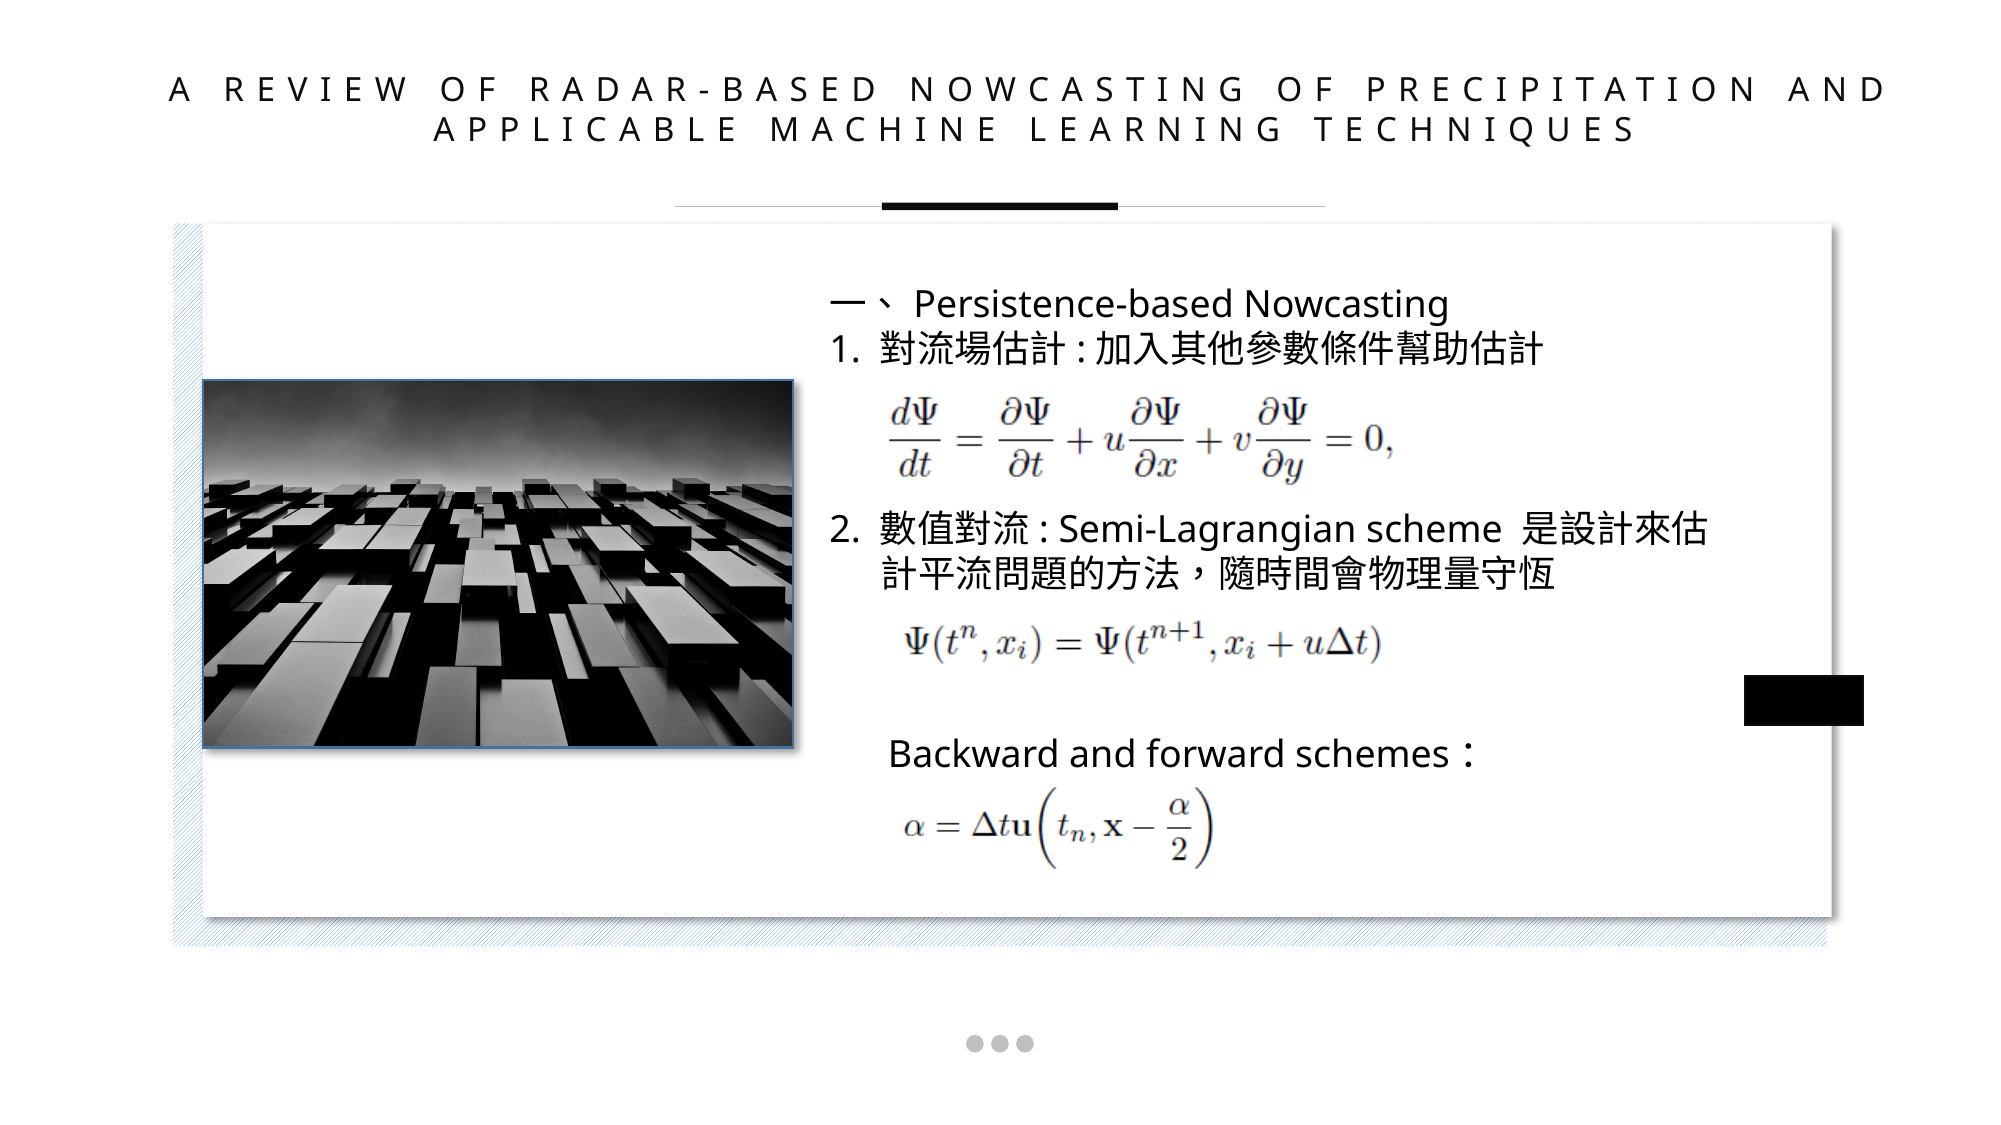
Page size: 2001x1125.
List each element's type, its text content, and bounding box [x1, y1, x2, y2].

text_box [1832, 675, 1864, 726]
picture [881, 782, 1237, 883]
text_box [173, 223, 1832, 947]
text_box A REVIEW OF RADAR-BASED NOWCASTING OF PRECIPITATION AND APPLICABLE MACHINE LEARNING TECHNIQUES [147, 60, 1920, 156]
picture [867, 378, 1406, 503]
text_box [966, 1034, 1034, 1053]
picture [885, 594, 1381, 683]
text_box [675, 202, 1325, 211]
